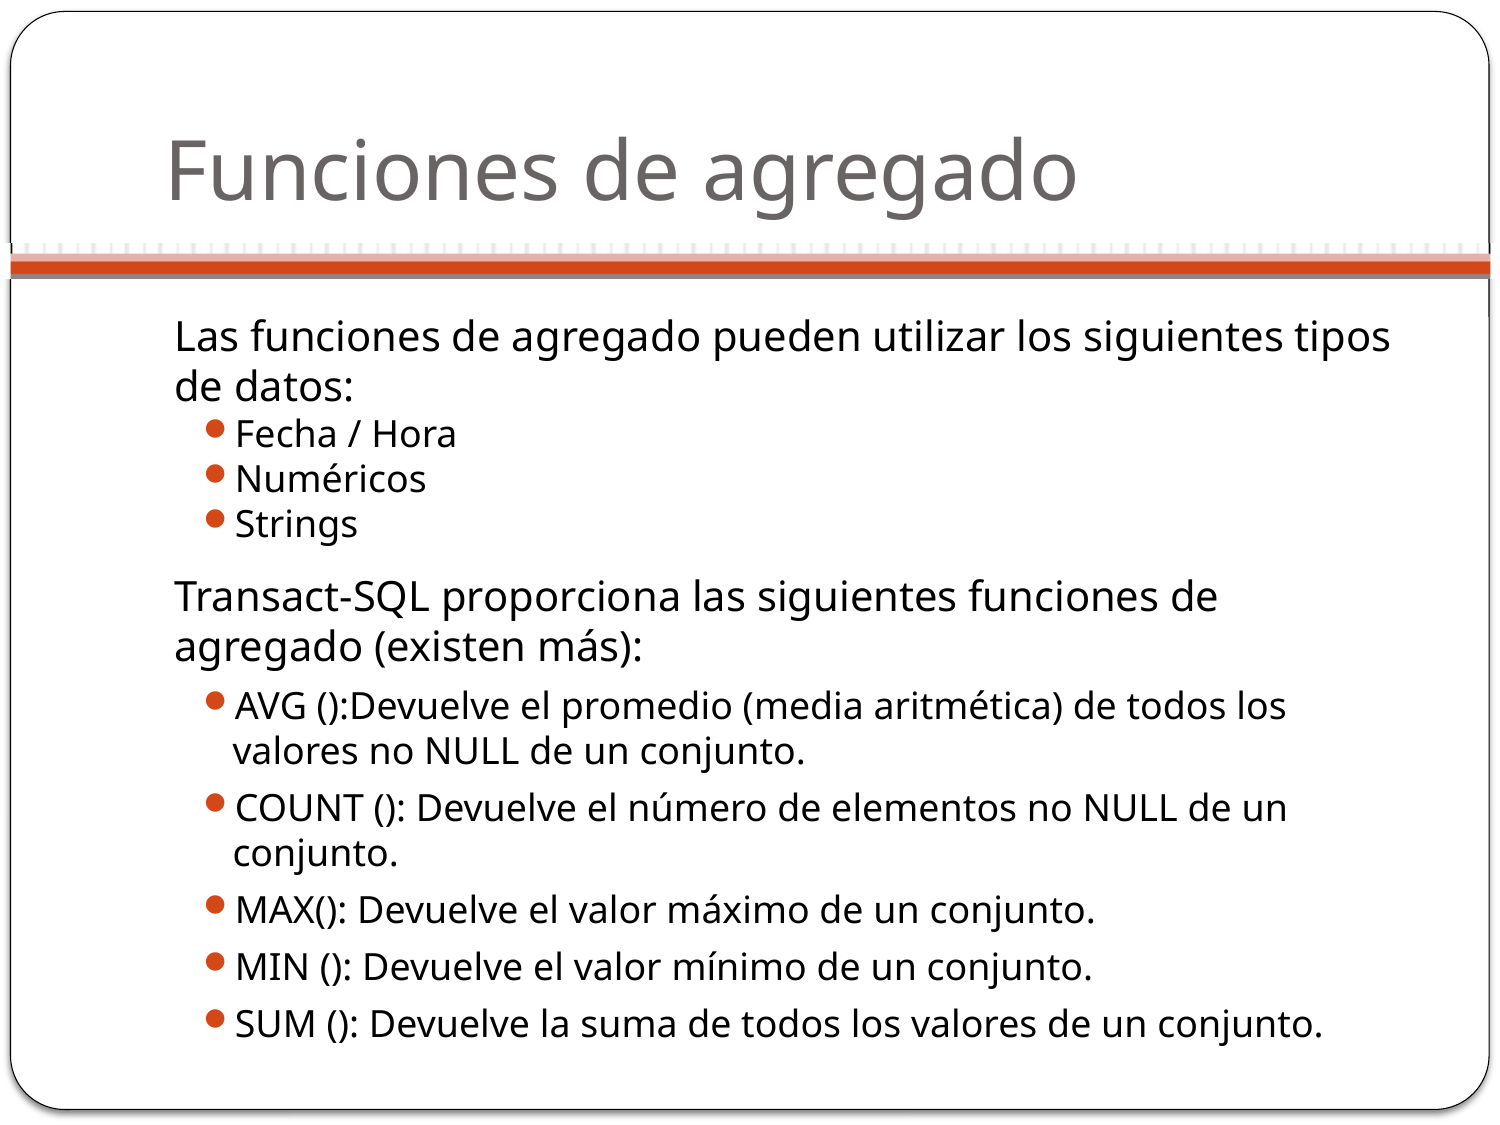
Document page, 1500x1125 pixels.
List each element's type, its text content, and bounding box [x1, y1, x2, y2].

title Funciones de agregado [150, 45, 1425, 233]
picture [0, 243, 1500, 280]
list Las funciones de agregado pueden utilizar los siguientes tipos de datos: Fecha / Hora Numéricos Strings Transact-SQL proporciona las siguientes funciones de agregado (existen más): AVG ():Devuelve el promedio (media aritmética) de todos los valores no NULL de un conjunto. COUNT (): Devuelve el número de elementos no NULL de un conjunto. MAX(): Devuelve el valor máximo de un conjunto. MIN (): Devuelve el valor mínimo de un conjunto. SUM (): Devuelve la suma de todos los valores de un conjunto. [159, 302, 1435, 964]
